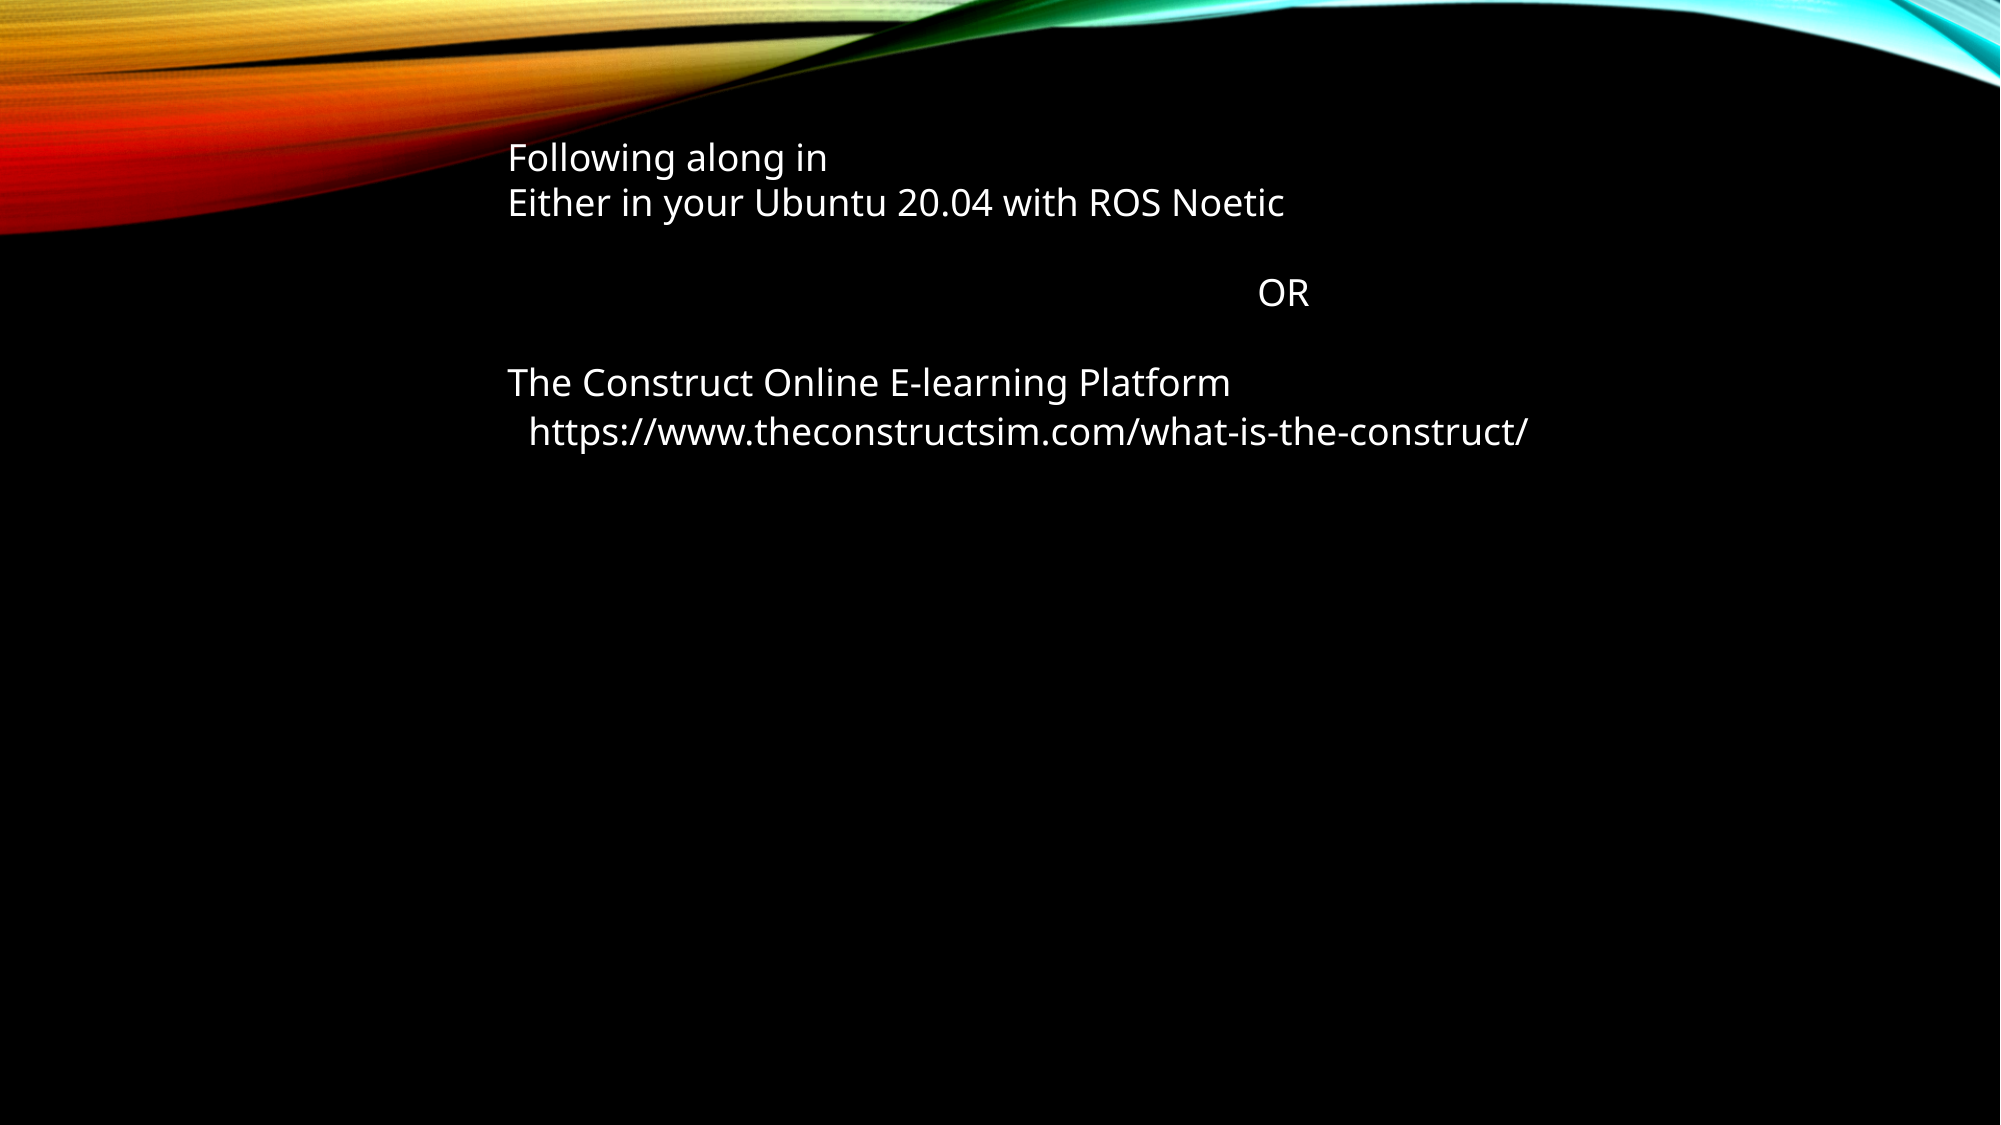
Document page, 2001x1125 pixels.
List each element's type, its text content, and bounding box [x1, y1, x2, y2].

picture [0, 0, 2000, 237]
text_box https://www.theconstructsim.com/what-is-the-construct/ [513, 412, 1545, 461]
text_box Following along in Either in your Ubuntu 20.04 with ROS Noetic OR The Construct Online E-learning Platform [492, 126, 1865, 412]
